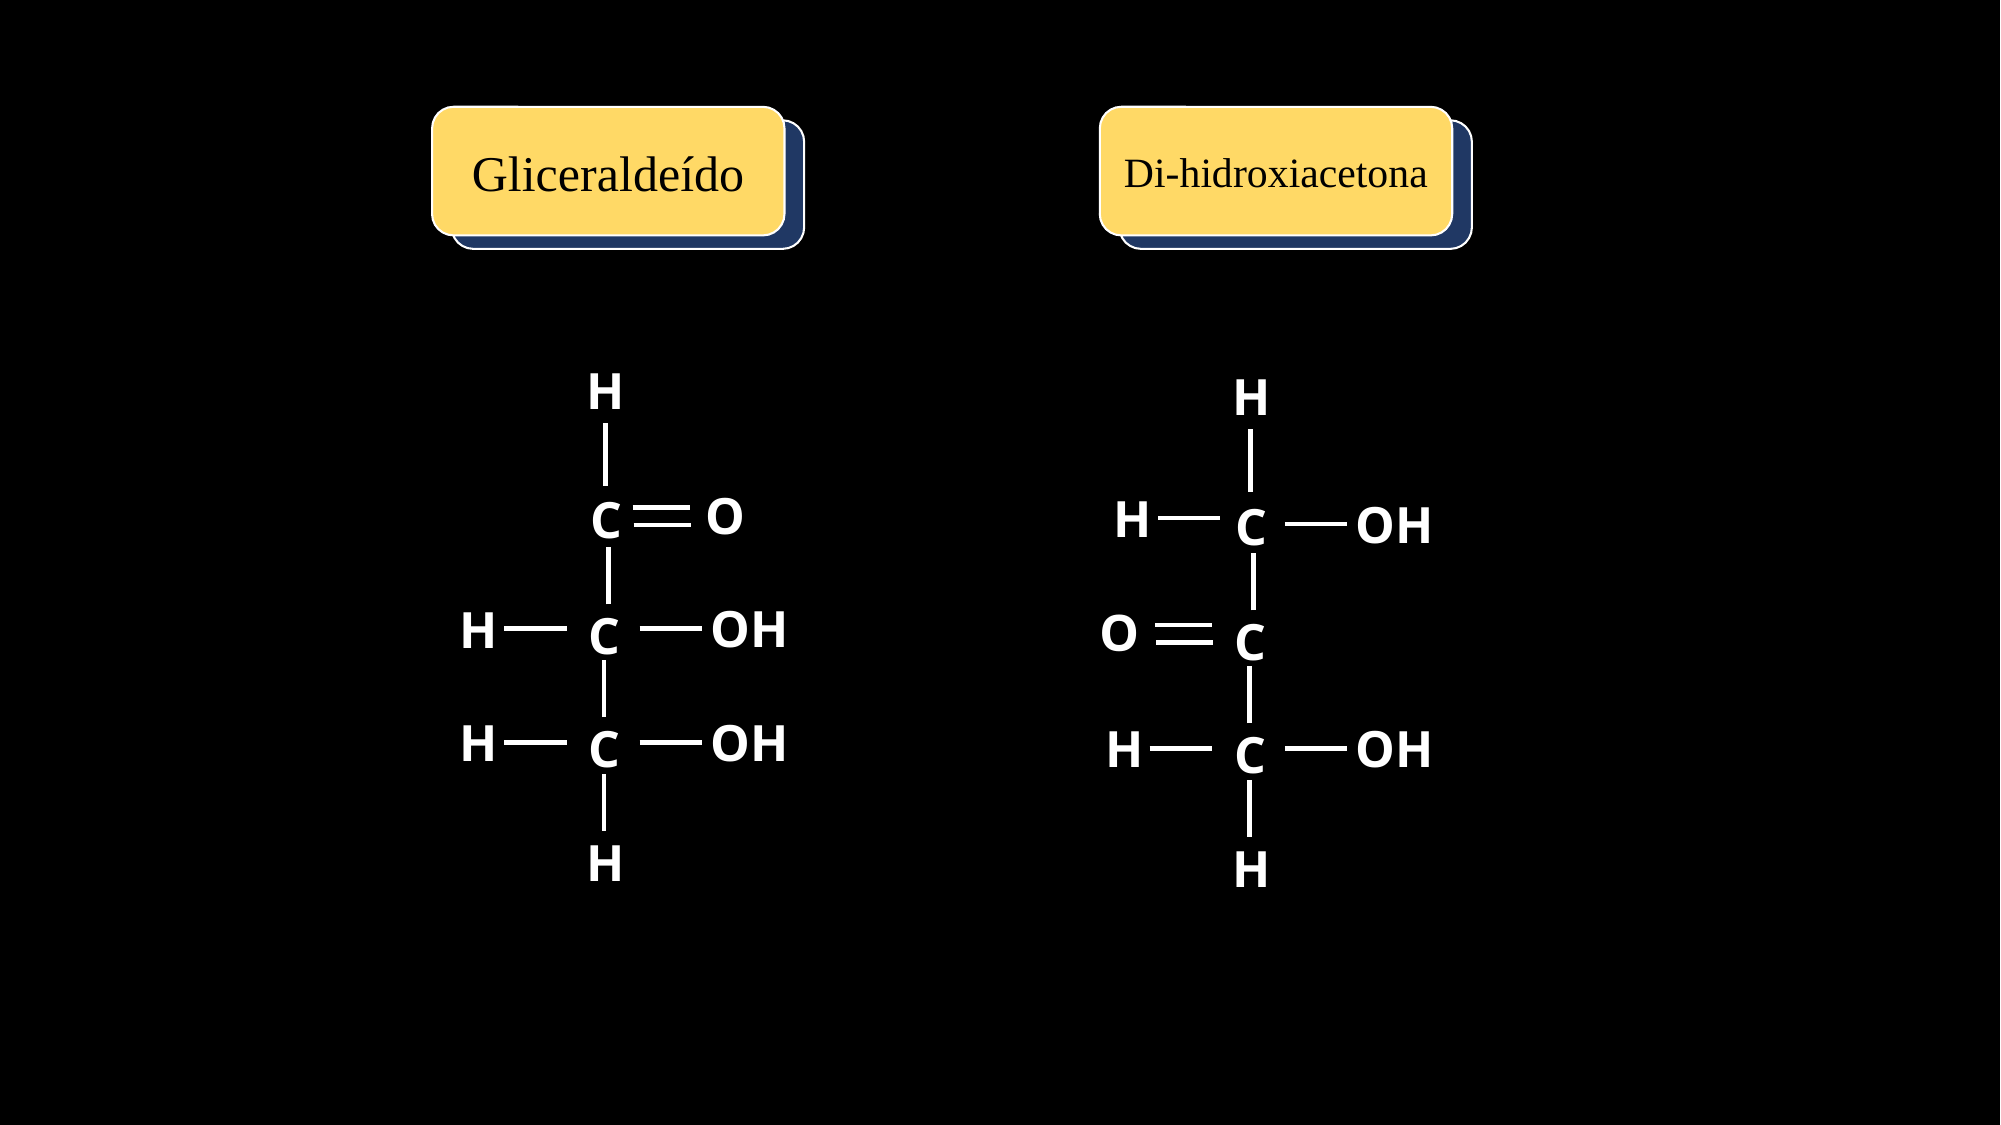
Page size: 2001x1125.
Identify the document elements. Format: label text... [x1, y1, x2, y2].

text_box H [1088, 480, 1177, 555]
text_box [453, 119, 806, 250]
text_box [539, 375, 673, 464]
text_box C [565, 710, 644, 785]
text_box H [435, 704, 523, 780]
text_box OH [694, 704, 805, 779]
text_box C [567, 481, 645, 557]
text_box Gliceraldeído [431, 105, 786, 237]
text_box OH [1339, 485, 1450, 561]
text_box H [561, 823, 650, 899]
text_box H [435, 590, 523, 666]
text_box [1184, 381, 1318, 470]
text_box H [1080, 710, 1169, 786]
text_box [660, 448, 737, 581]
text_box OH [1339, 710, 1450, 785]
text_box OH [694, 590, 805, 666]
text_box C [1210, 716, 1290, 792]
text_box C [1212, 487, 1290, 563]
text_box C [565, 596, 644, 672]
text_box Di-hidroxiacetona [1098, 105, 1454, 237]
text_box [1108, 569, 1185, 702]
text_box H [1207, 829, 1296, 905]
text_box [1120, 119, 1473, 250]
text_box C [1210, 602, 1290, 678]
